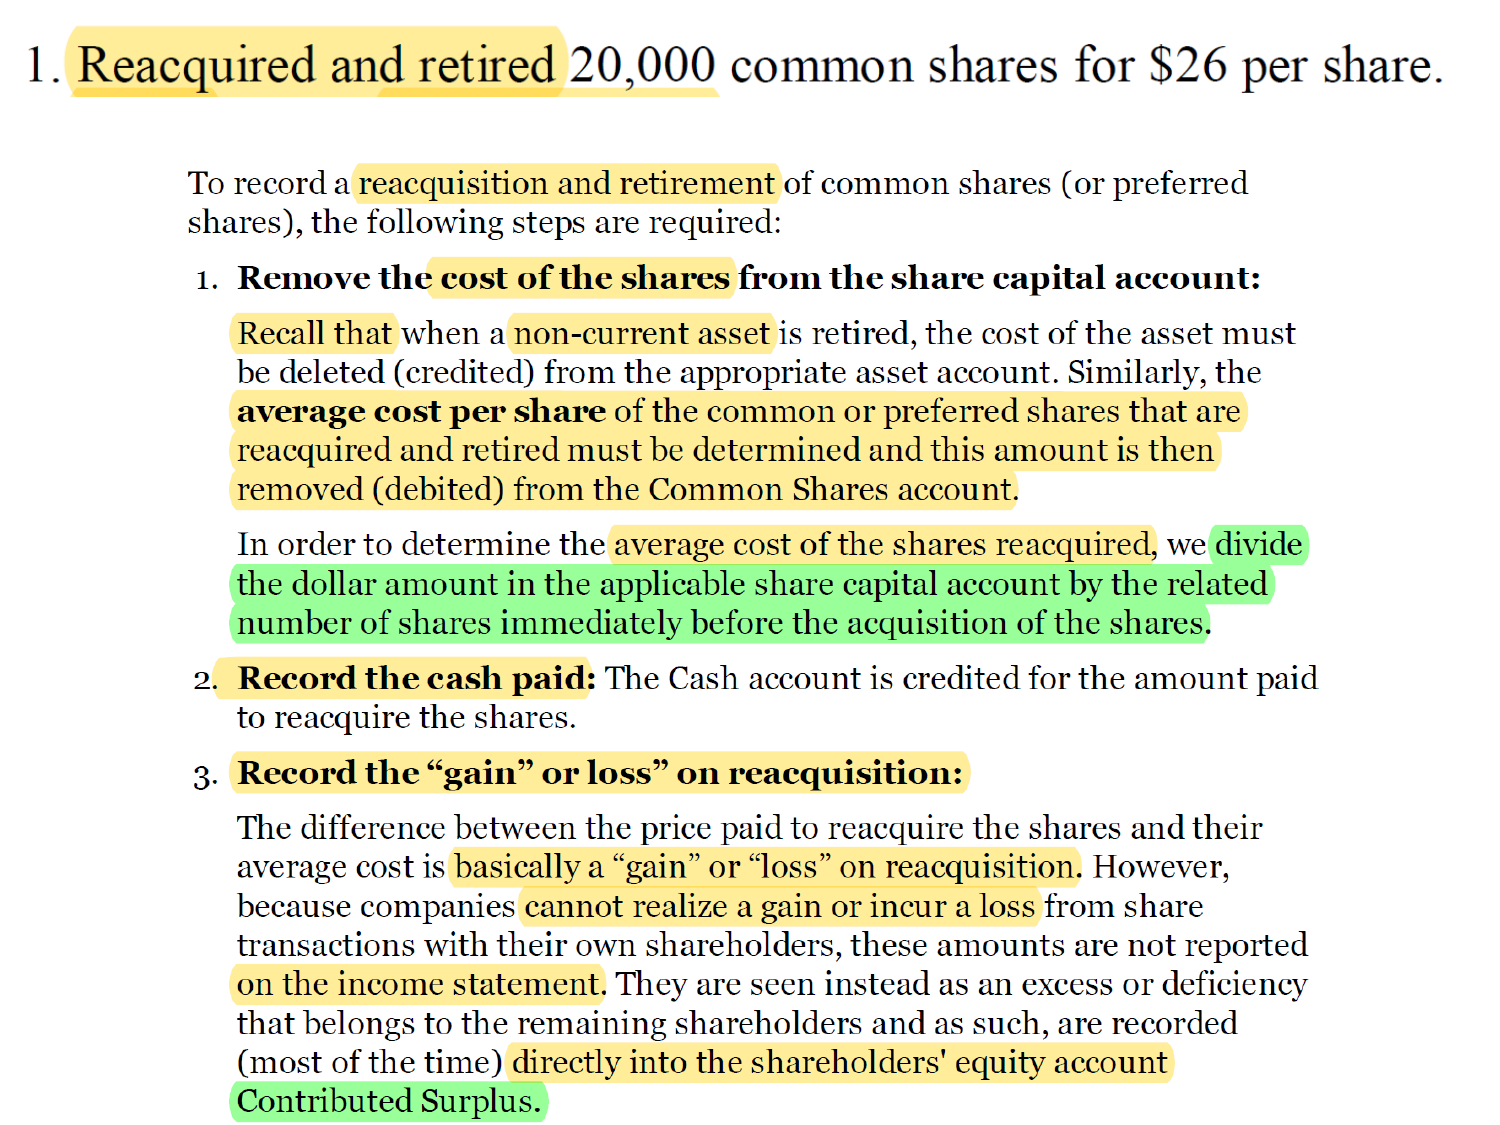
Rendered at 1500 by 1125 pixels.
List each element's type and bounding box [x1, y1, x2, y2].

picture [167, 155, 1357, 1125]
picture [0, 13, 1500, 97]
